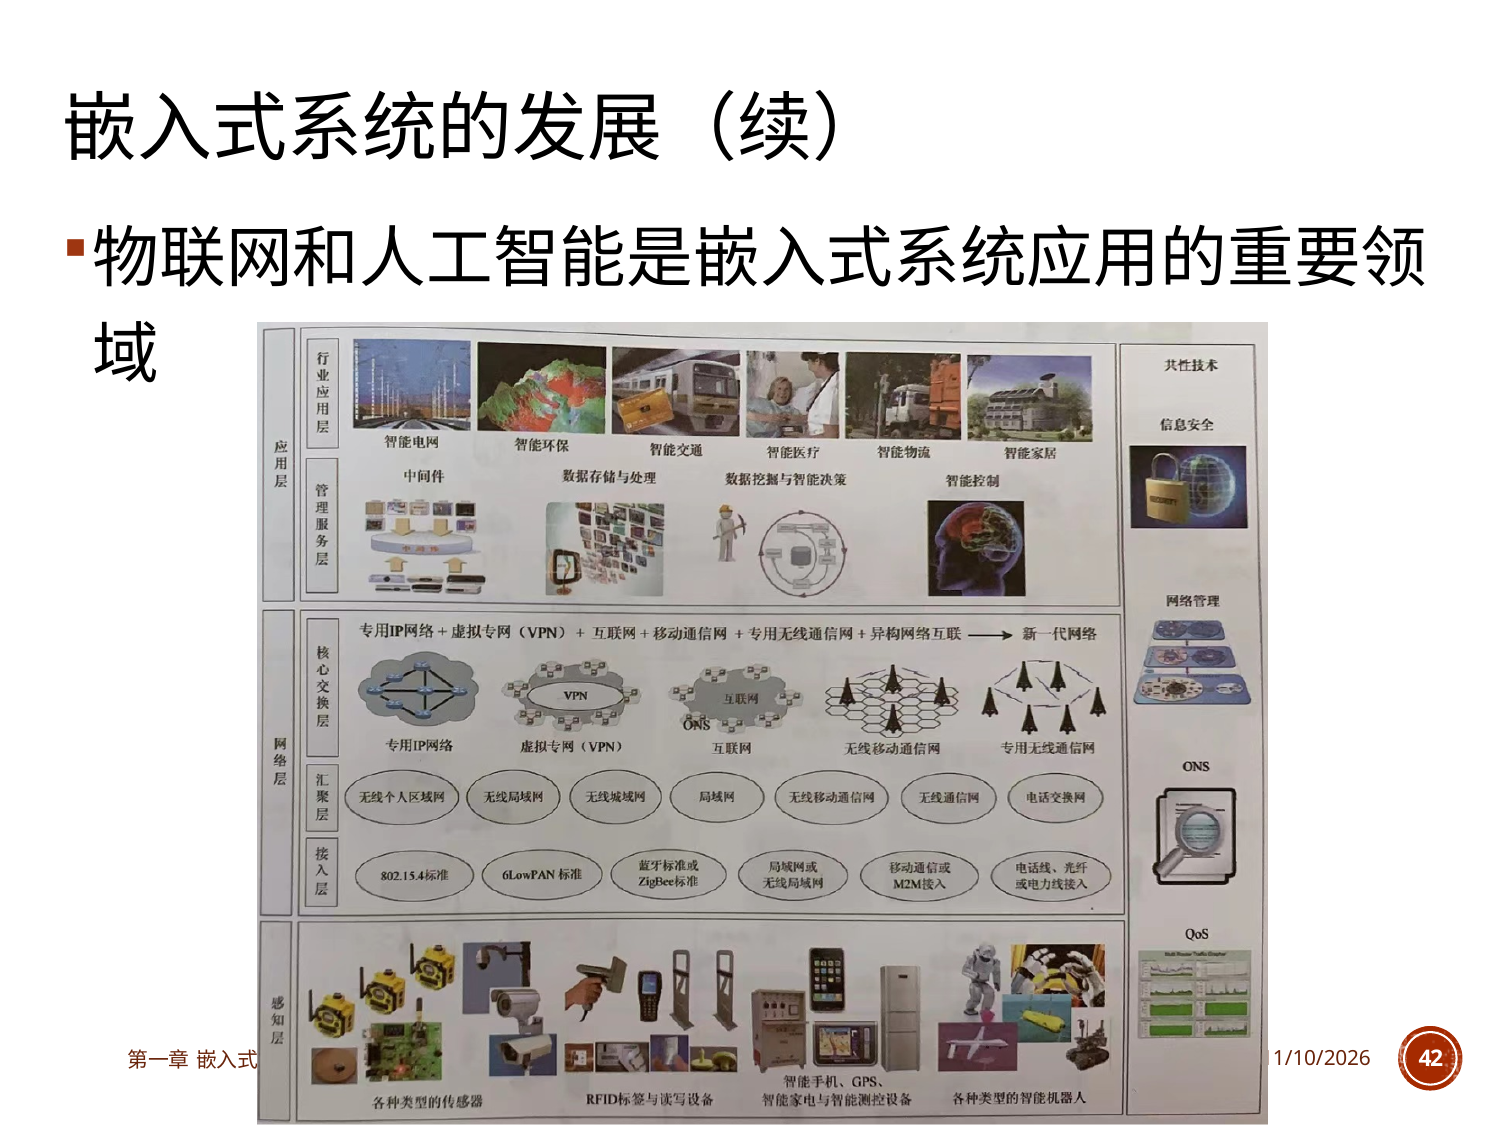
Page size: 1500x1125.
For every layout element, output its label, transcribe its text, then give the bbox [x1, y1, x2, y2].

picture [257, 322, 1268, 1125]
list 物联网和人工智能是嵌入式系统应用的重要领域 [47, 191, 1471, 975]
footer 第一章 嵌入式系统概论 [112, 1028, 257, 1089]
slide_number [1268, 1028, 1386, 1089]
slide_number 42 [1391, 1028, 1471, 1089]
title 嵌入式系统的发展（续） [47, 46, 1471, 191]
